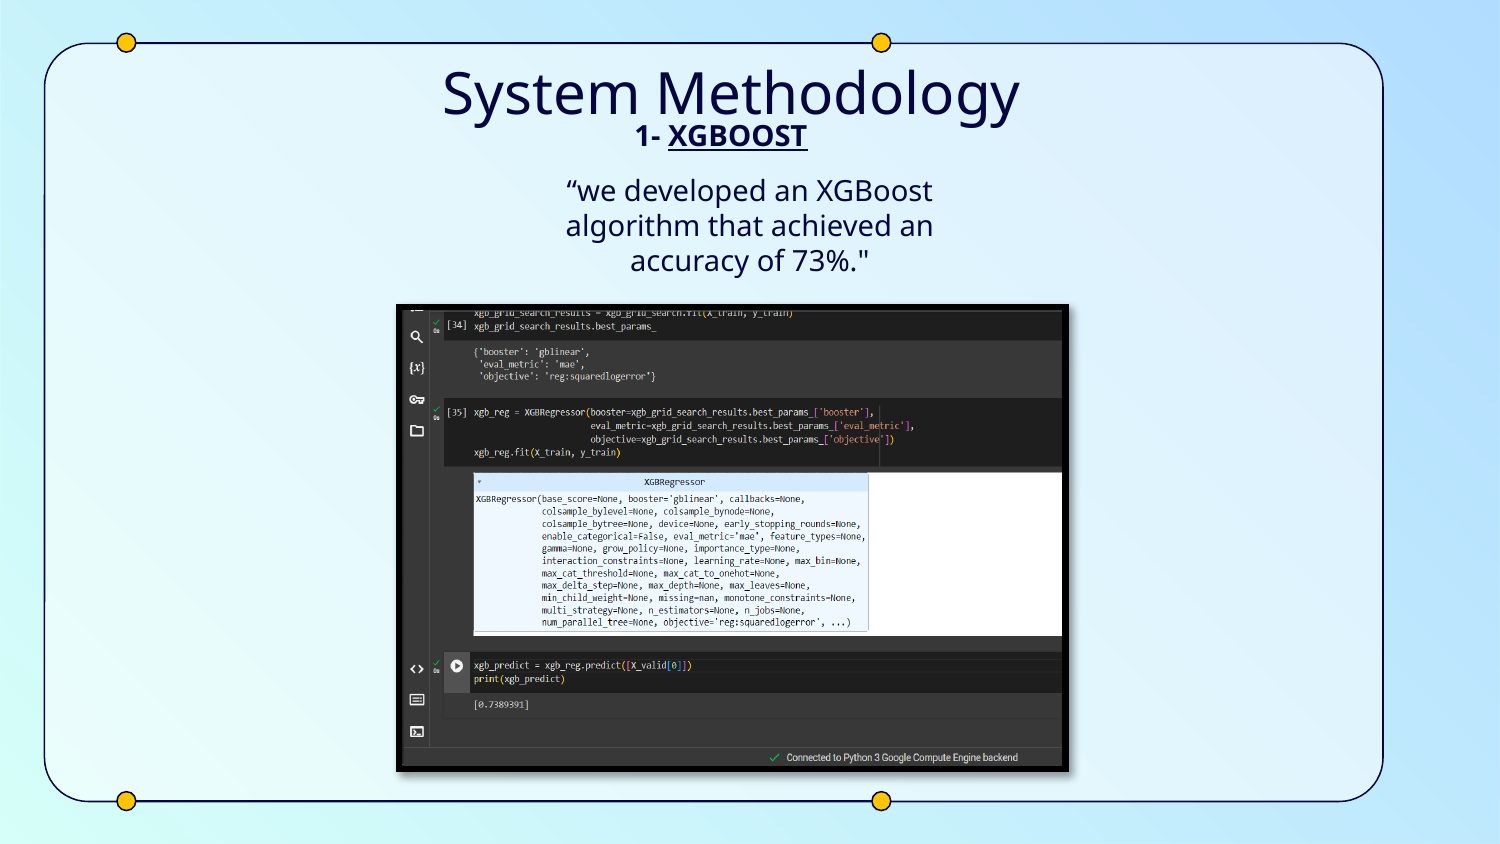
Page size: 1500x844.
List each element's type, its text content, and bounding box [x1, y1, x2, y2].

text_box System Methodology [208, 11, 1255, 127]
picture [0, 0, 1500, 844]
text_box “we developed an XGBoost algorithm that achieved an accuracy of 73%." [515, 164, 984, 285]
text_box 1- XGBOOST [619, 69, 881, 160]
